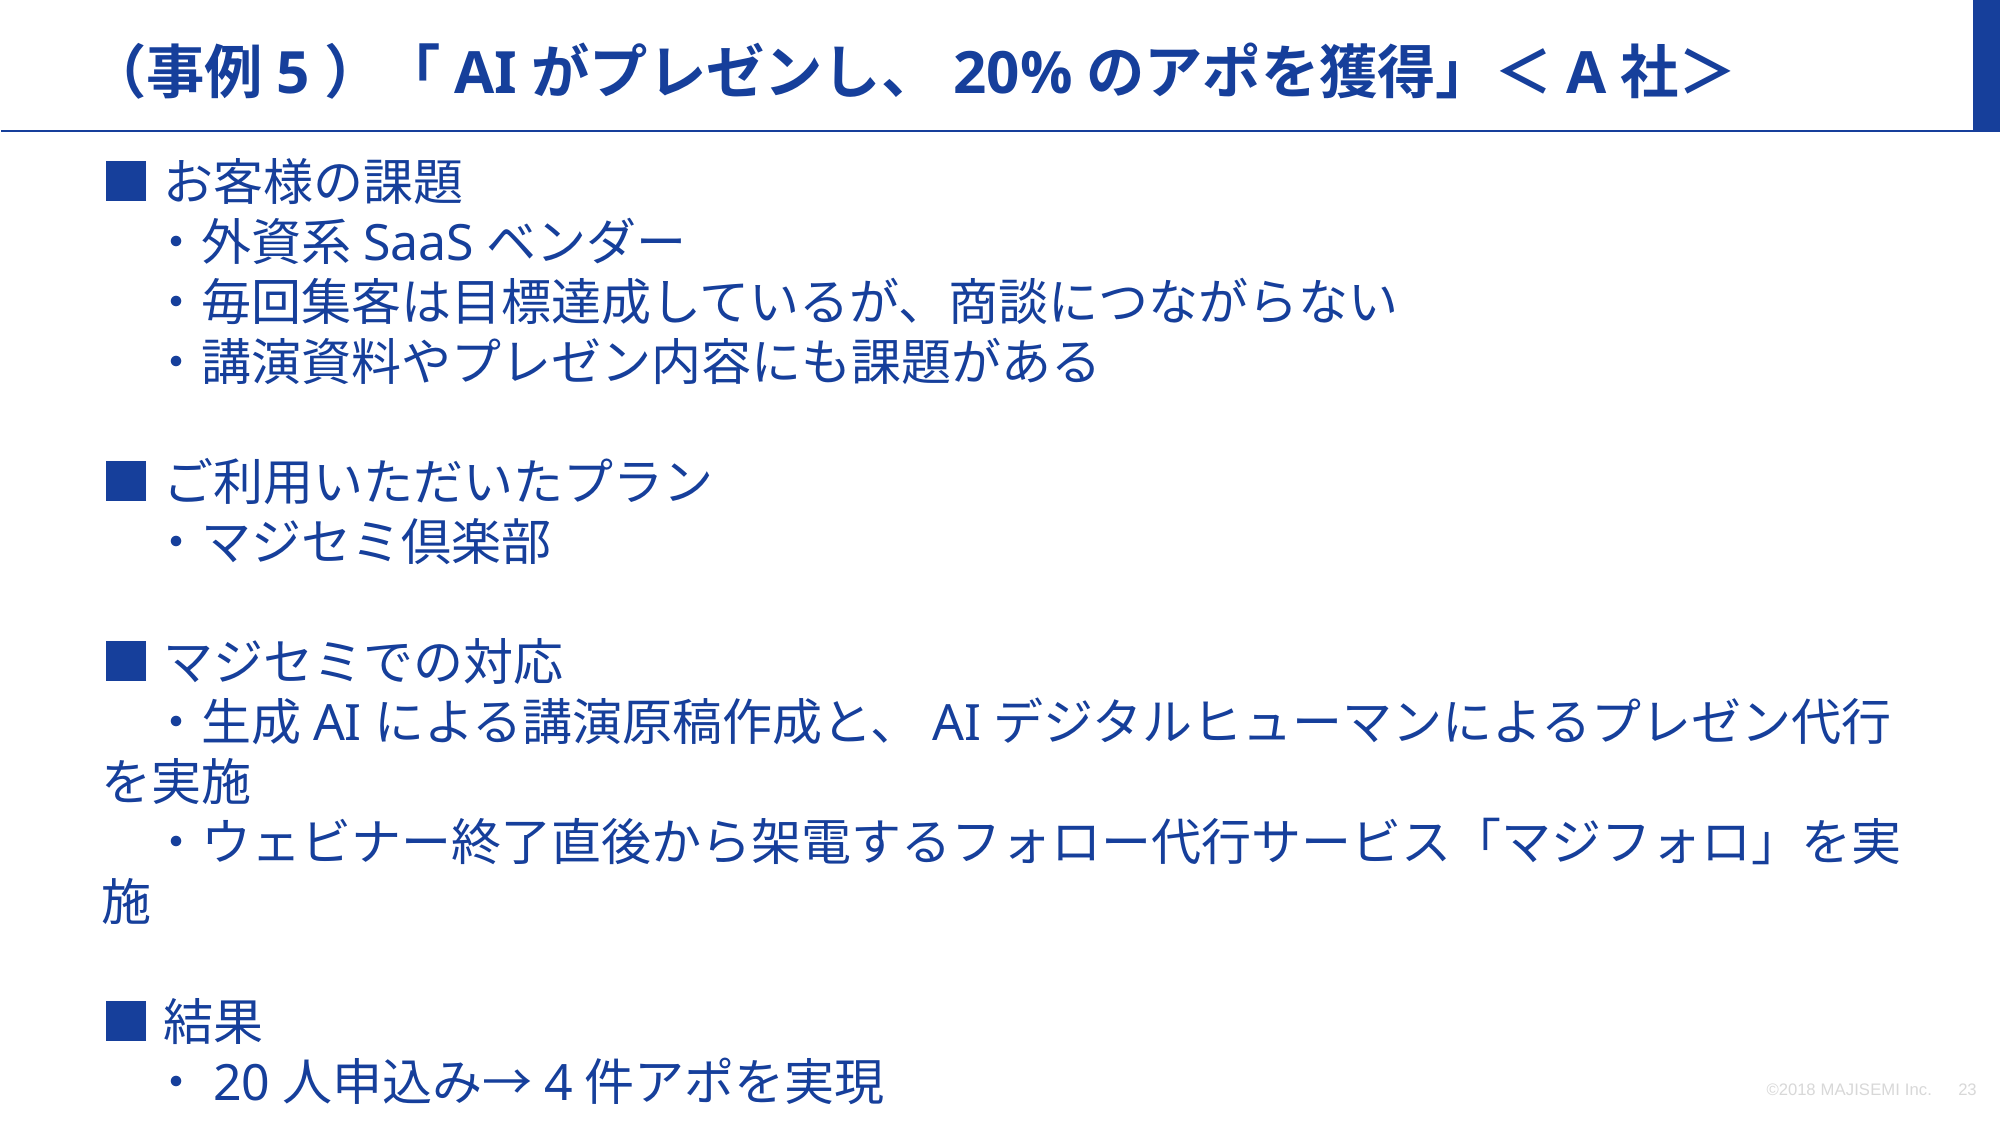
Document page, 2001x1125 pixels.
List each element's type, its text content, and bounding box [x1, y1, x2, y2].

text_box （事例5）「AIがプレゼンし、20%のアポを獲得」＜A社＞ [73, 17, 1938, 113]
slide_number ‹#› [1928, 1058, 1992, 1119]
text_box ©2018 MAJISEMI Inc. [1667, 1058, 1928, 1119]
text_box [1973, 0, 2000, 130]
text_box ■お客様の課題 ・外資系SaaSベンダー ・毎回集客は目標達成しているが、商談につながらない ・講演資料やプレゼン内容にも課題がある ■ご利用いただいたプラン ・マジセミ倶楽部 ■マジセミでの対応 ・生成AIによる講演原稿作成と、AIデジタルヒューマンによるプレゼン代行を実施 ・ウェビナー終了直後から架電するフォロー代行サービス「マジフォロ」を実施 ■結果 ・20人申込み→4件アポを実現 [86, 143, 1938, 1119]
